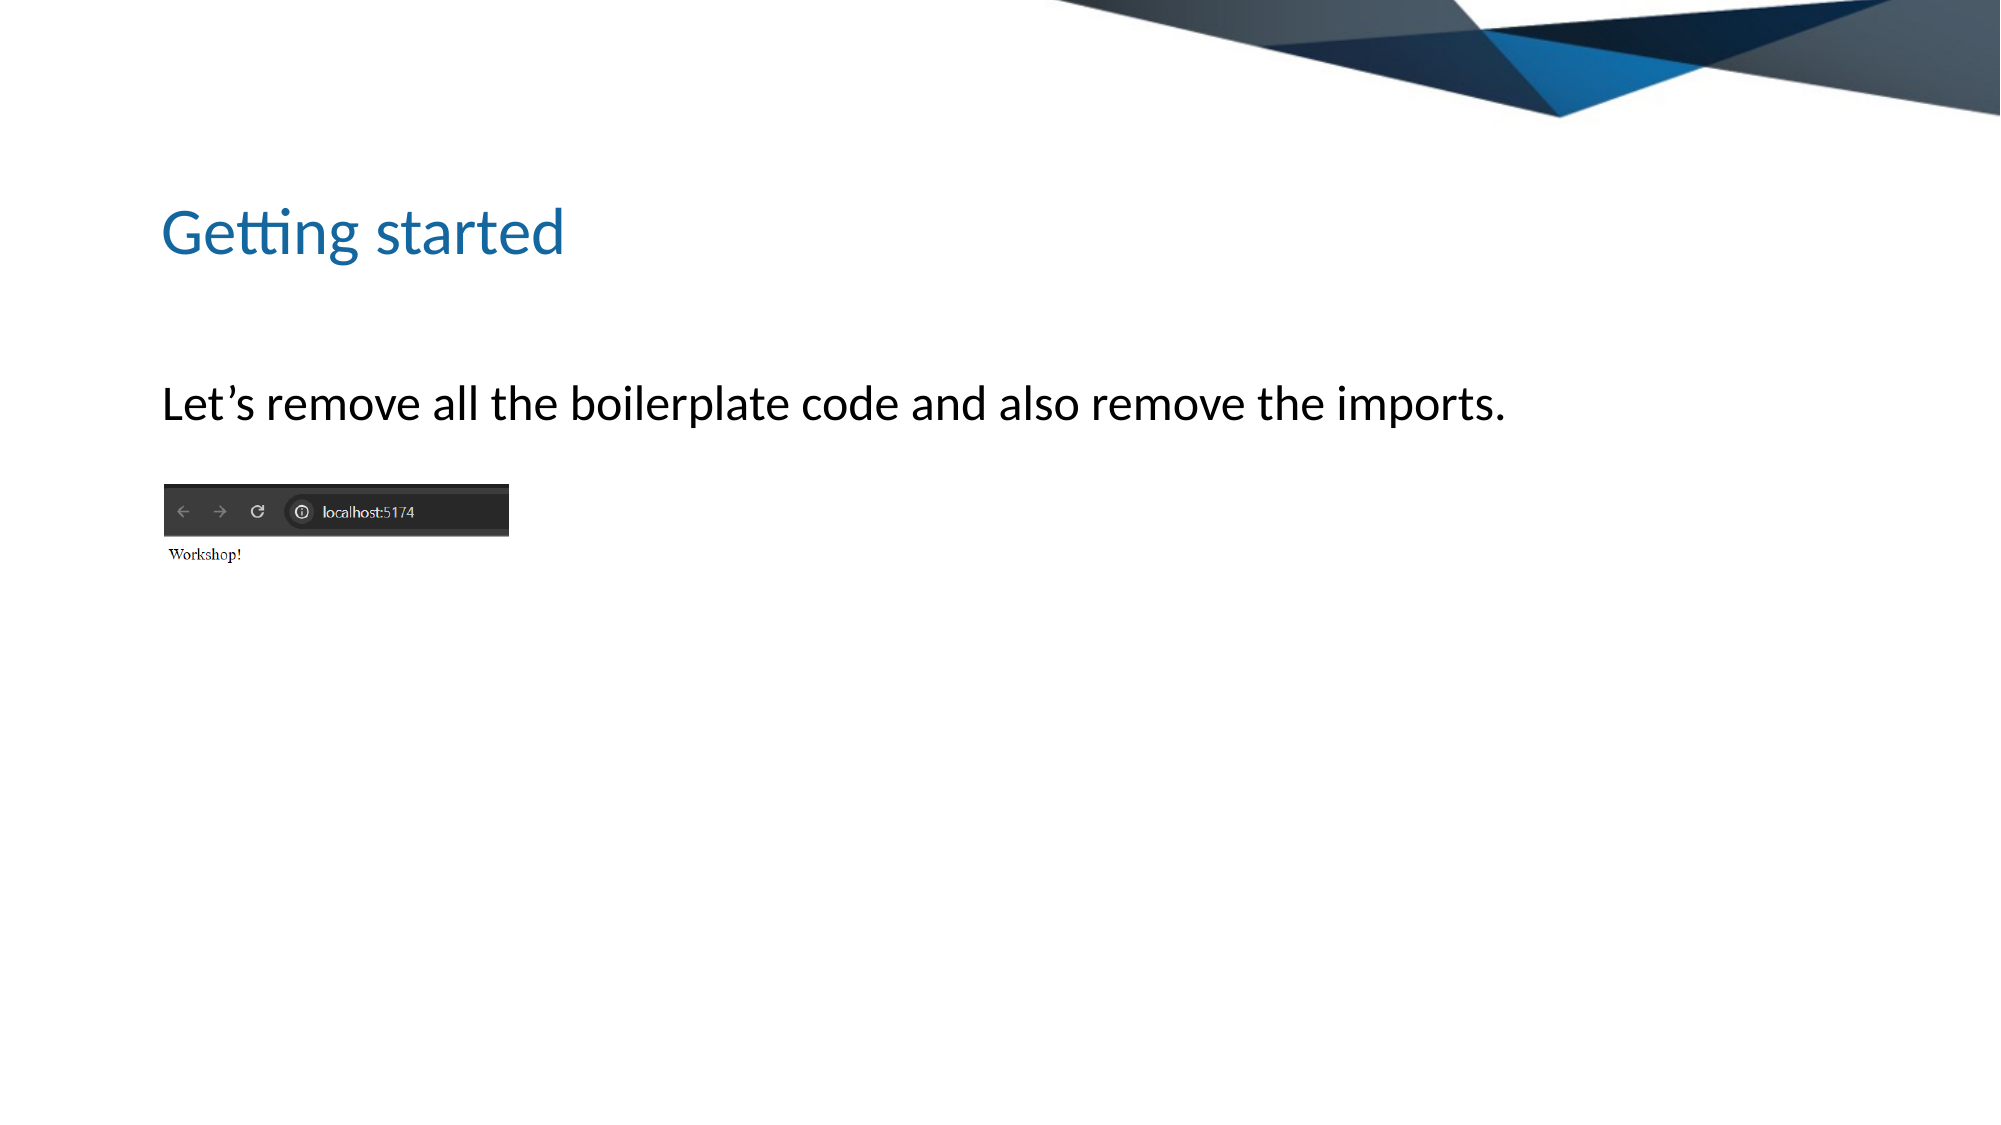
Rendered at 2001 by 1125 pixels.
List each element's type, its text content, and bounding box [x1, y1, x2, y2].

picture [164, 484, 509, 1081]
subtitle Let’s remove all the boilerplate code and also remove the imports. [146, 332, 1863, 1059]
picture [0, 0, 2000, 125]
text_box Getting started [146, 180, 1863, 276]
